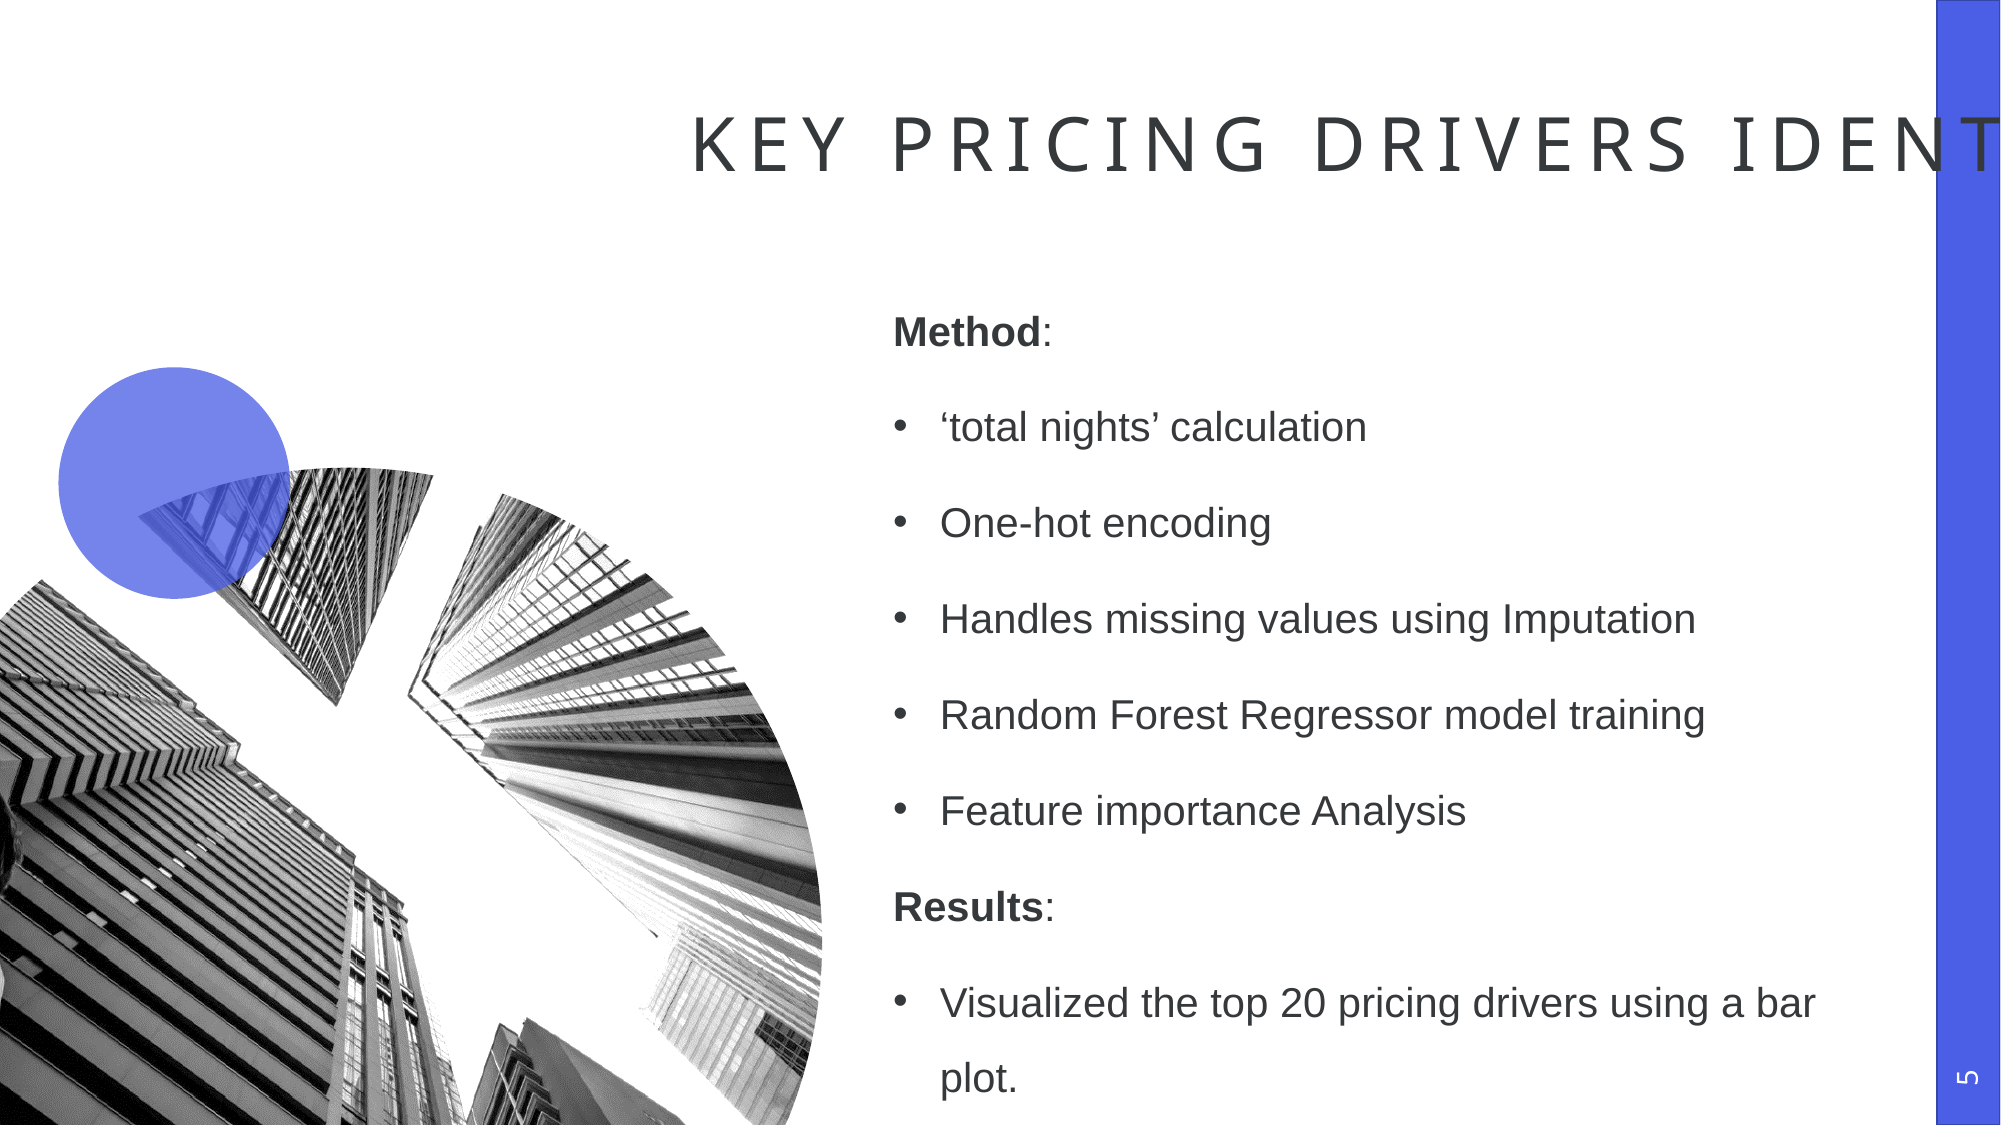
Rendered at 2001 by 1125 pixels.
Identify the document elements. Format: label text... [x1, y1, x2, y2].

title Key Pricing Drivers Identification [689, 106, 2000, 415]
slide_number 5 [1937, 1032, 2000, 1125]
list Method: ‘total nights’ calculation One-hot encoding Handles missing values using Imputation Random Forest Regressor model training Feature importance Analysis Results: Visualized the top 20 pricing drivers using a bar plot. [893, 279, 1861, 1100]
picture [0, 467, 823, 1125]
